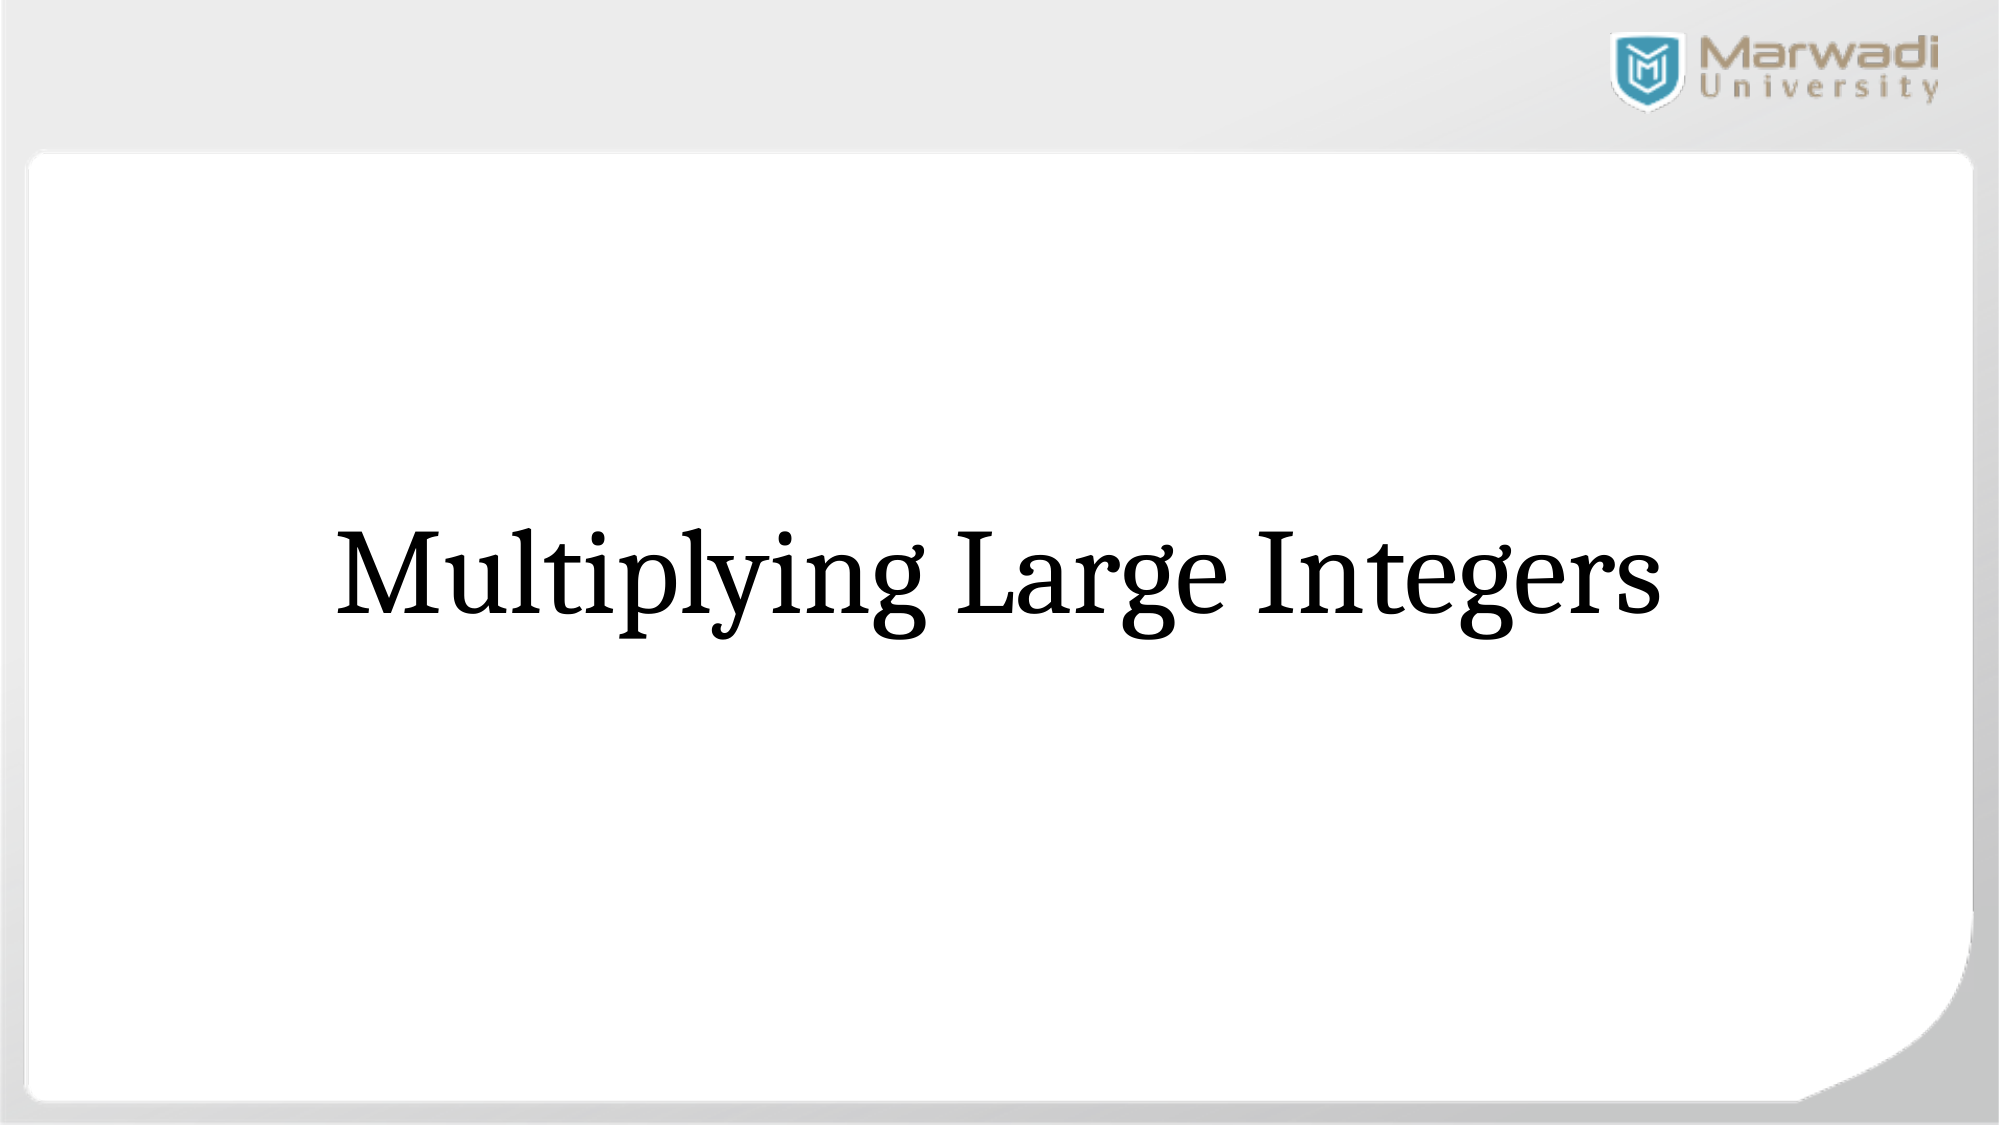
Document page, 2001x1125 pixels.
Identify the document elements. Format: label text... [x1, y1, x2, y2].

title Multiplying Large Integers [260, 469, 1739, 656]
picture [0, 0, 1999, 1125]
